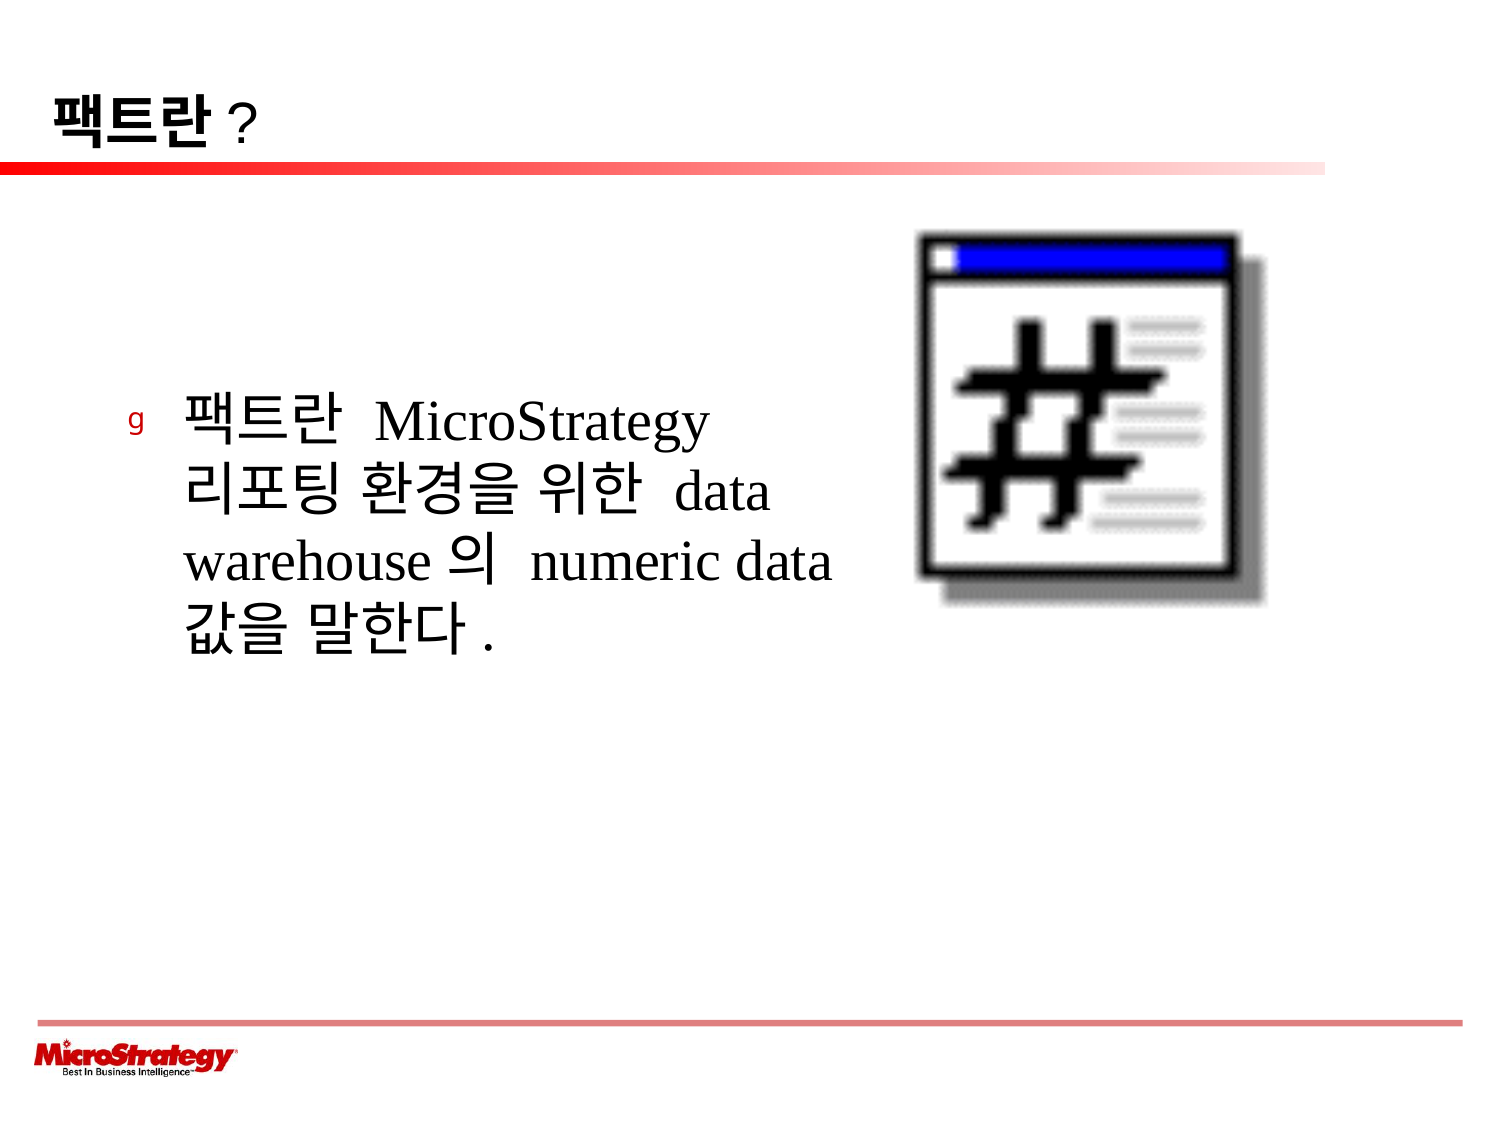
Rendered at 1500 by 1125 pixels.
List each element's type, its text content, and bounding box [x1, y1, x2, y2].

list 팩트란 MicroStrategy 리포팅 환경을 위한 data warehouse의 numeric data값을 말한다. [112, 375, 900, 1050]
picture [899, 212, 1279, 616]
picture [34, 1038, 238, 1077]
title 팩트란? [37, 37, 1463, 163]
